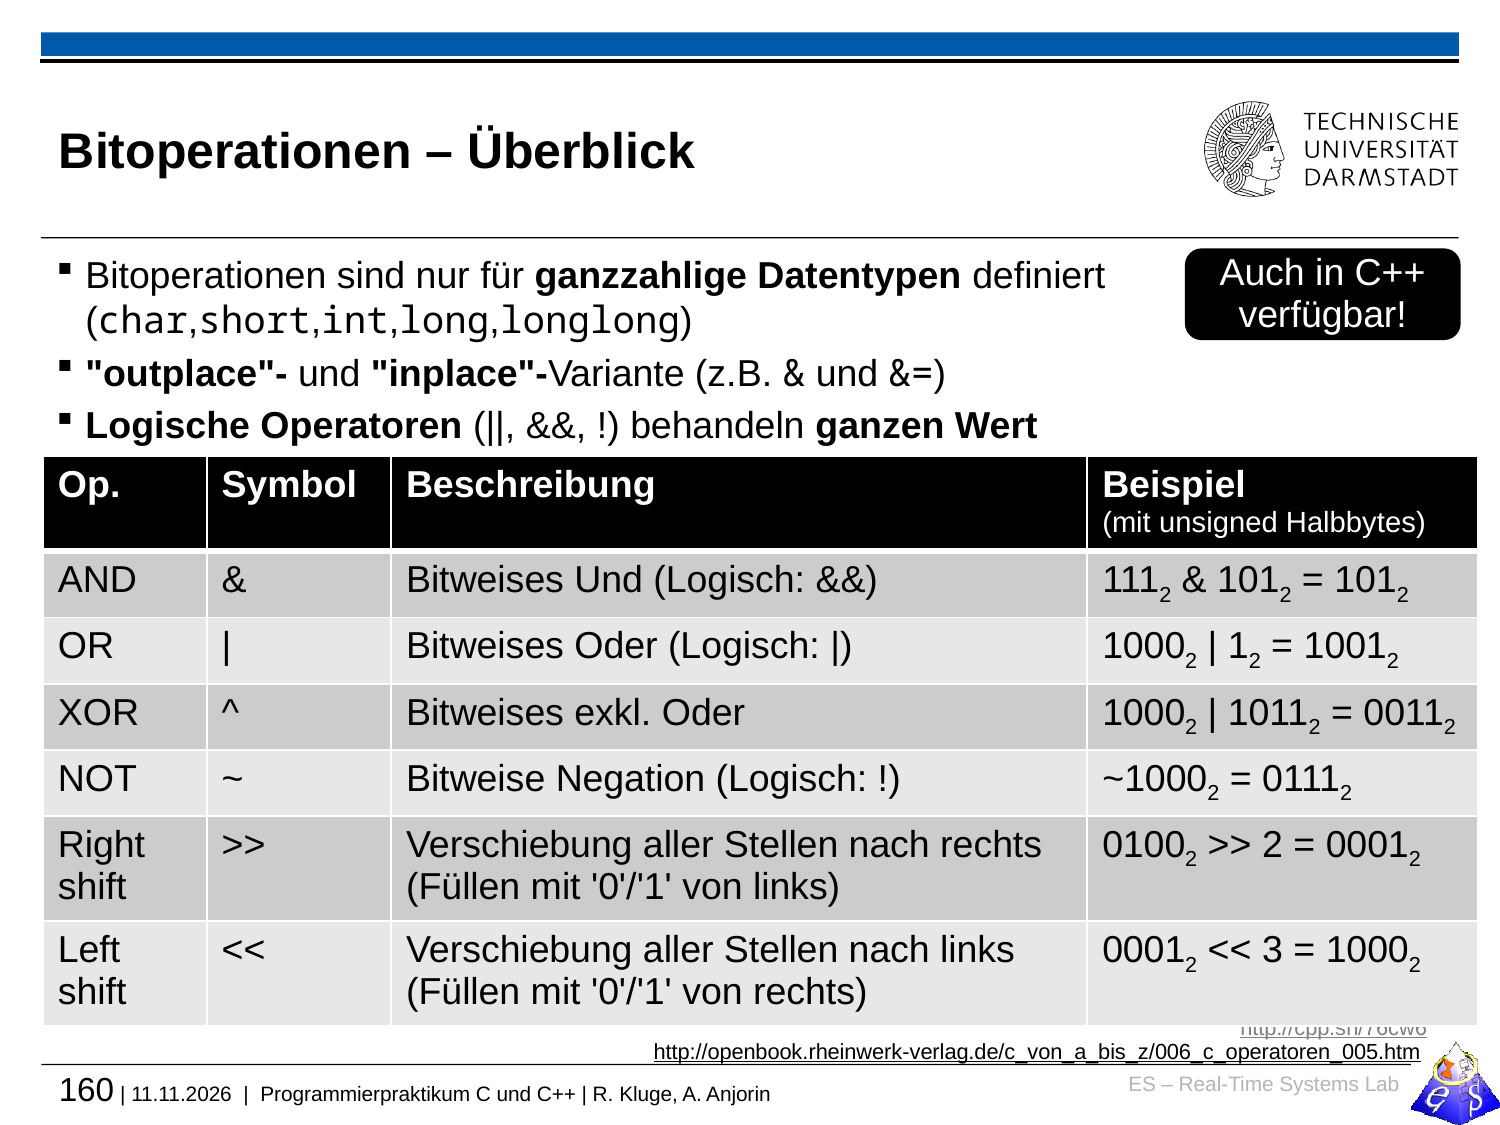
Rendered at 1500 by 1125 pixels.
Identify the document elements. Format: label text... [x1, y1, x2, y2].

table_cell 00012 << 3 = 10002 [1088, 922, 1477, 1025]
table_cell Bitweises exkl. Oder [392, 685, 1086, 749]
list Bitoperationen sind nur für ganzzahlige Datentypen definiert (char,short,int,long,longlong) "outplace"- und "inplace"-Variante (z.B. & und &=) Logische Operatoren (||, &&, !) behandeln ganzen Wert [41, 243, 1187, 1008]
table_cell OR [44, 618, 206, 683]
table_cell AND [44, 554, 206, 617]
table_cell 10002 | 12 = 10012 [1088, 618, 1477, 683]
picture [1411, 1041, 1500, 1125]
table_cell XOR [44, 685, 206, 749]
text_box Auch in C++ verfügbar! [1184, 248, 1461, 341]
text_box http://cpp.sh/76cw6 http://openbook.rheinwerk-verlag.de/c_von_a_bis_z/006_c_operatoren_005.htm [24, 1008, 1442, 1073]
table_cell | [208, 618, 390, 683]
table_cell Verschiebung aller Stellen nach links (Füllen mit '0'/'1' von rechts) [392, 922, 1086, 1025]
table_cell Bitweise Negation (Logisch: !) [392, 751, 1086, 815]
table_cell 01002 >> 2 = 00012 [1088, 817, 1477, 920]
table_header Beispiel (mit unsigned Halbbytes) [1088, 457, 1477, 548]
table_cell Right shift [44, 817, 206, 920]
table_header Symbol [208, 457, 390, 548]
table_cell Bitweises Und (Logisch: &&) [392, 554, 1086, 617]
title Bitoperationen – Überblick [58, 80, 1187, 218]
table_cell ^ [208, 685, 390, 749]
table_cell ~ [208, 751, 390, 815]
table_cell ~10002 = 01112 [1088, 751, 1477, 815]
table_cell NOT [44, 751, 206, 815]
table_cell 1112 & 1012 = 1012 [1088, 554, 1477, 617]
table_header Beschreibung [392, 457, 1086, 548]
table_cell Left shift [44, 922, 206, 1025]
table_cell 10002 | 10112 = 00112 [1088, 685, 1477, 749]
table_cell Verschiebung aller Stellen nach rechts (Füllen mit '0'/'1' von links) [392, 817, 1086, 920]
table_header Op. [44, 457, 206, 548]
picture [1187, 84, 1483, 214]
table_cell & [208, 554, 390, 617]
table_cell << [208, 922, 390, 1025]
table_cell >> [208, 817, 390, 920]
table_cell Bitweises Oder (Logisch: |) [392, 618, 1086, 683]
